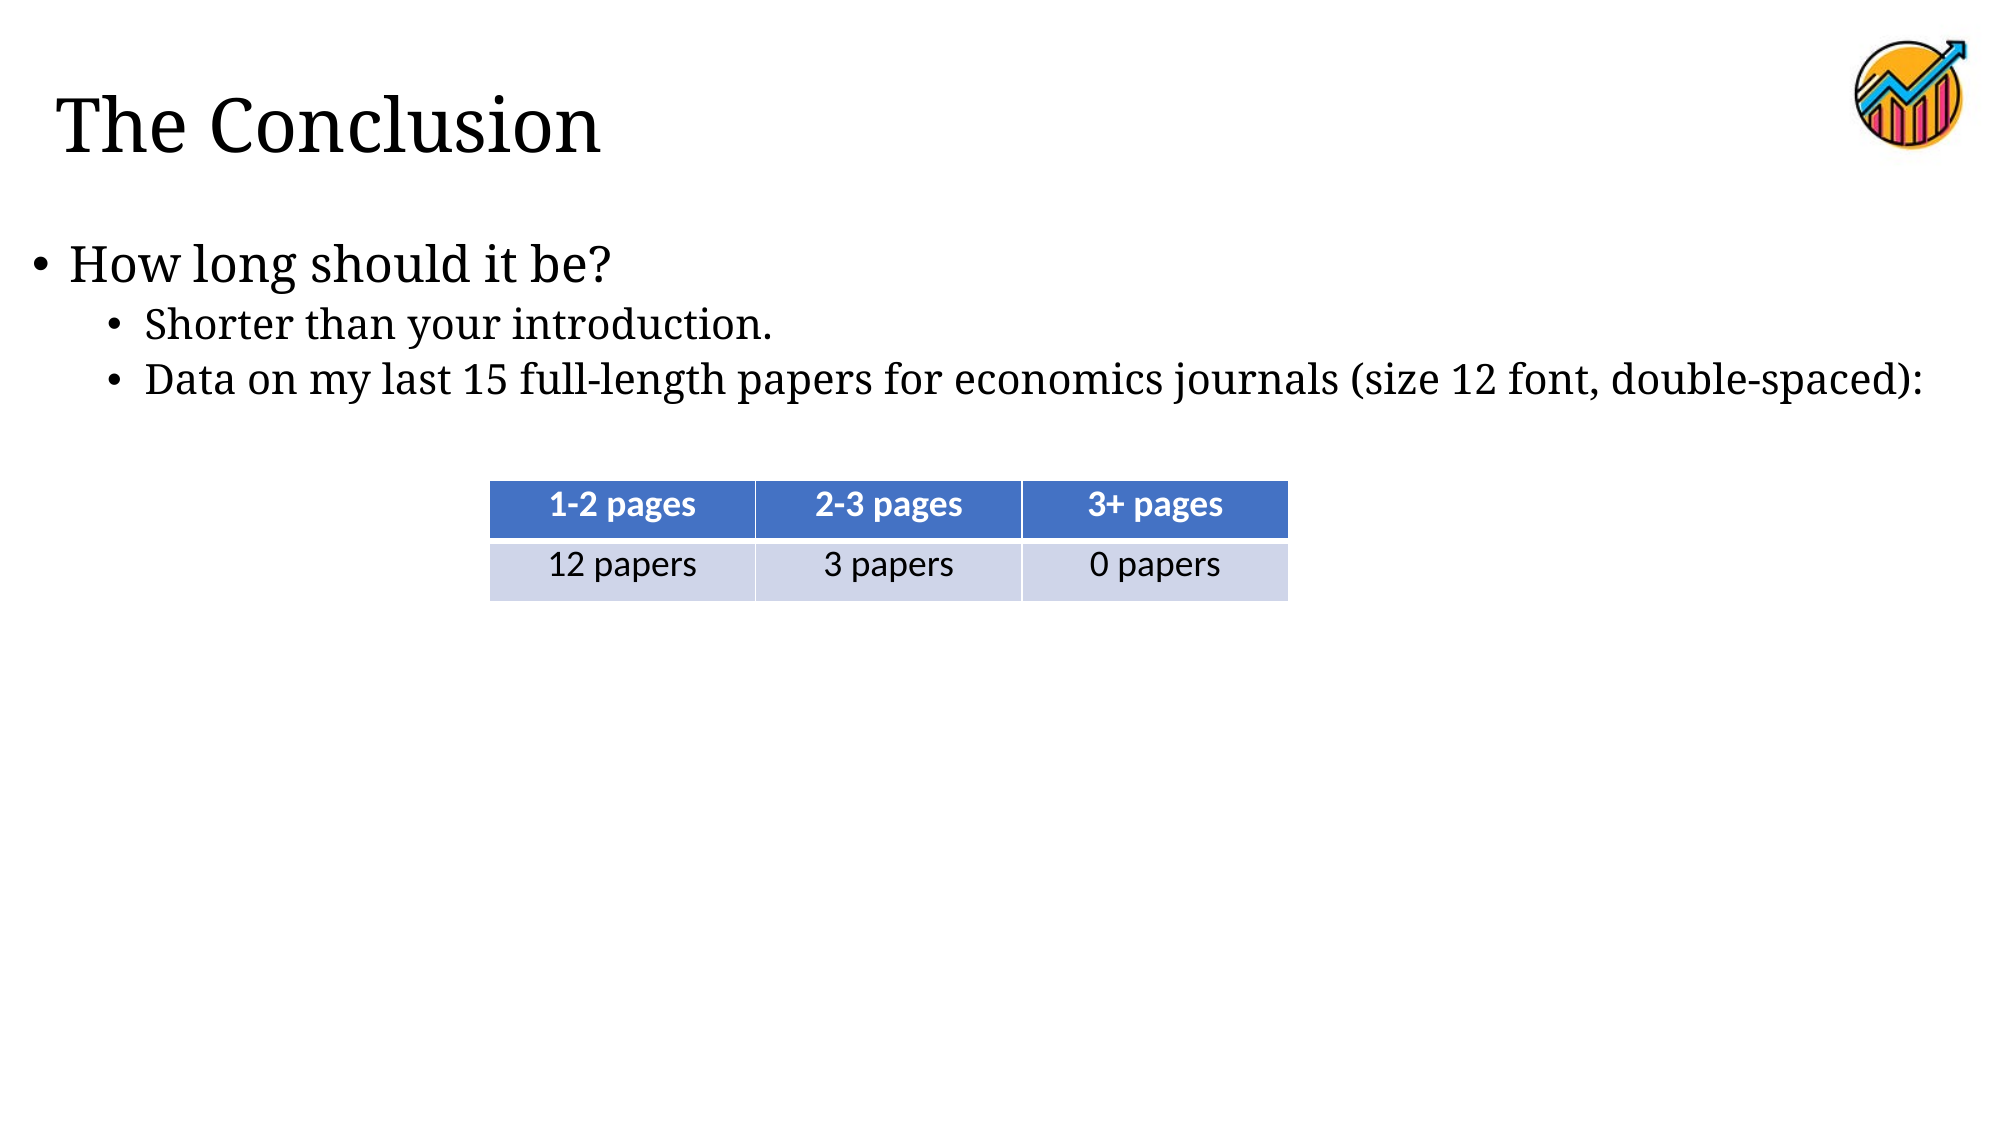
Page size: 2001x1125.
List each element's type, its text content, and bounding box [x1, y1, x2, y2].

list How long should it be? Shorter than your introduction. Data on my last 15 full-length papers for economics journals (size 12 font, double-spaced): [17, 231, 1982, 689]
table_header 3+ pages [1023, 481, 1288, 538]
table_cell 0 papers [1023, 544, 1288, 601]
table_header 2-3 pages [756, 481, 1021, 538]
picture [1820, 5, 2000, 185]
title The Conclusion [40, 68, 1766, 189]
table_header 1-2 pages [490, 481, 755, 538]
table_cell 3 papers [756, 544, 1021, 601]
table_cell 12 papers [490, 544, 755, 601]
